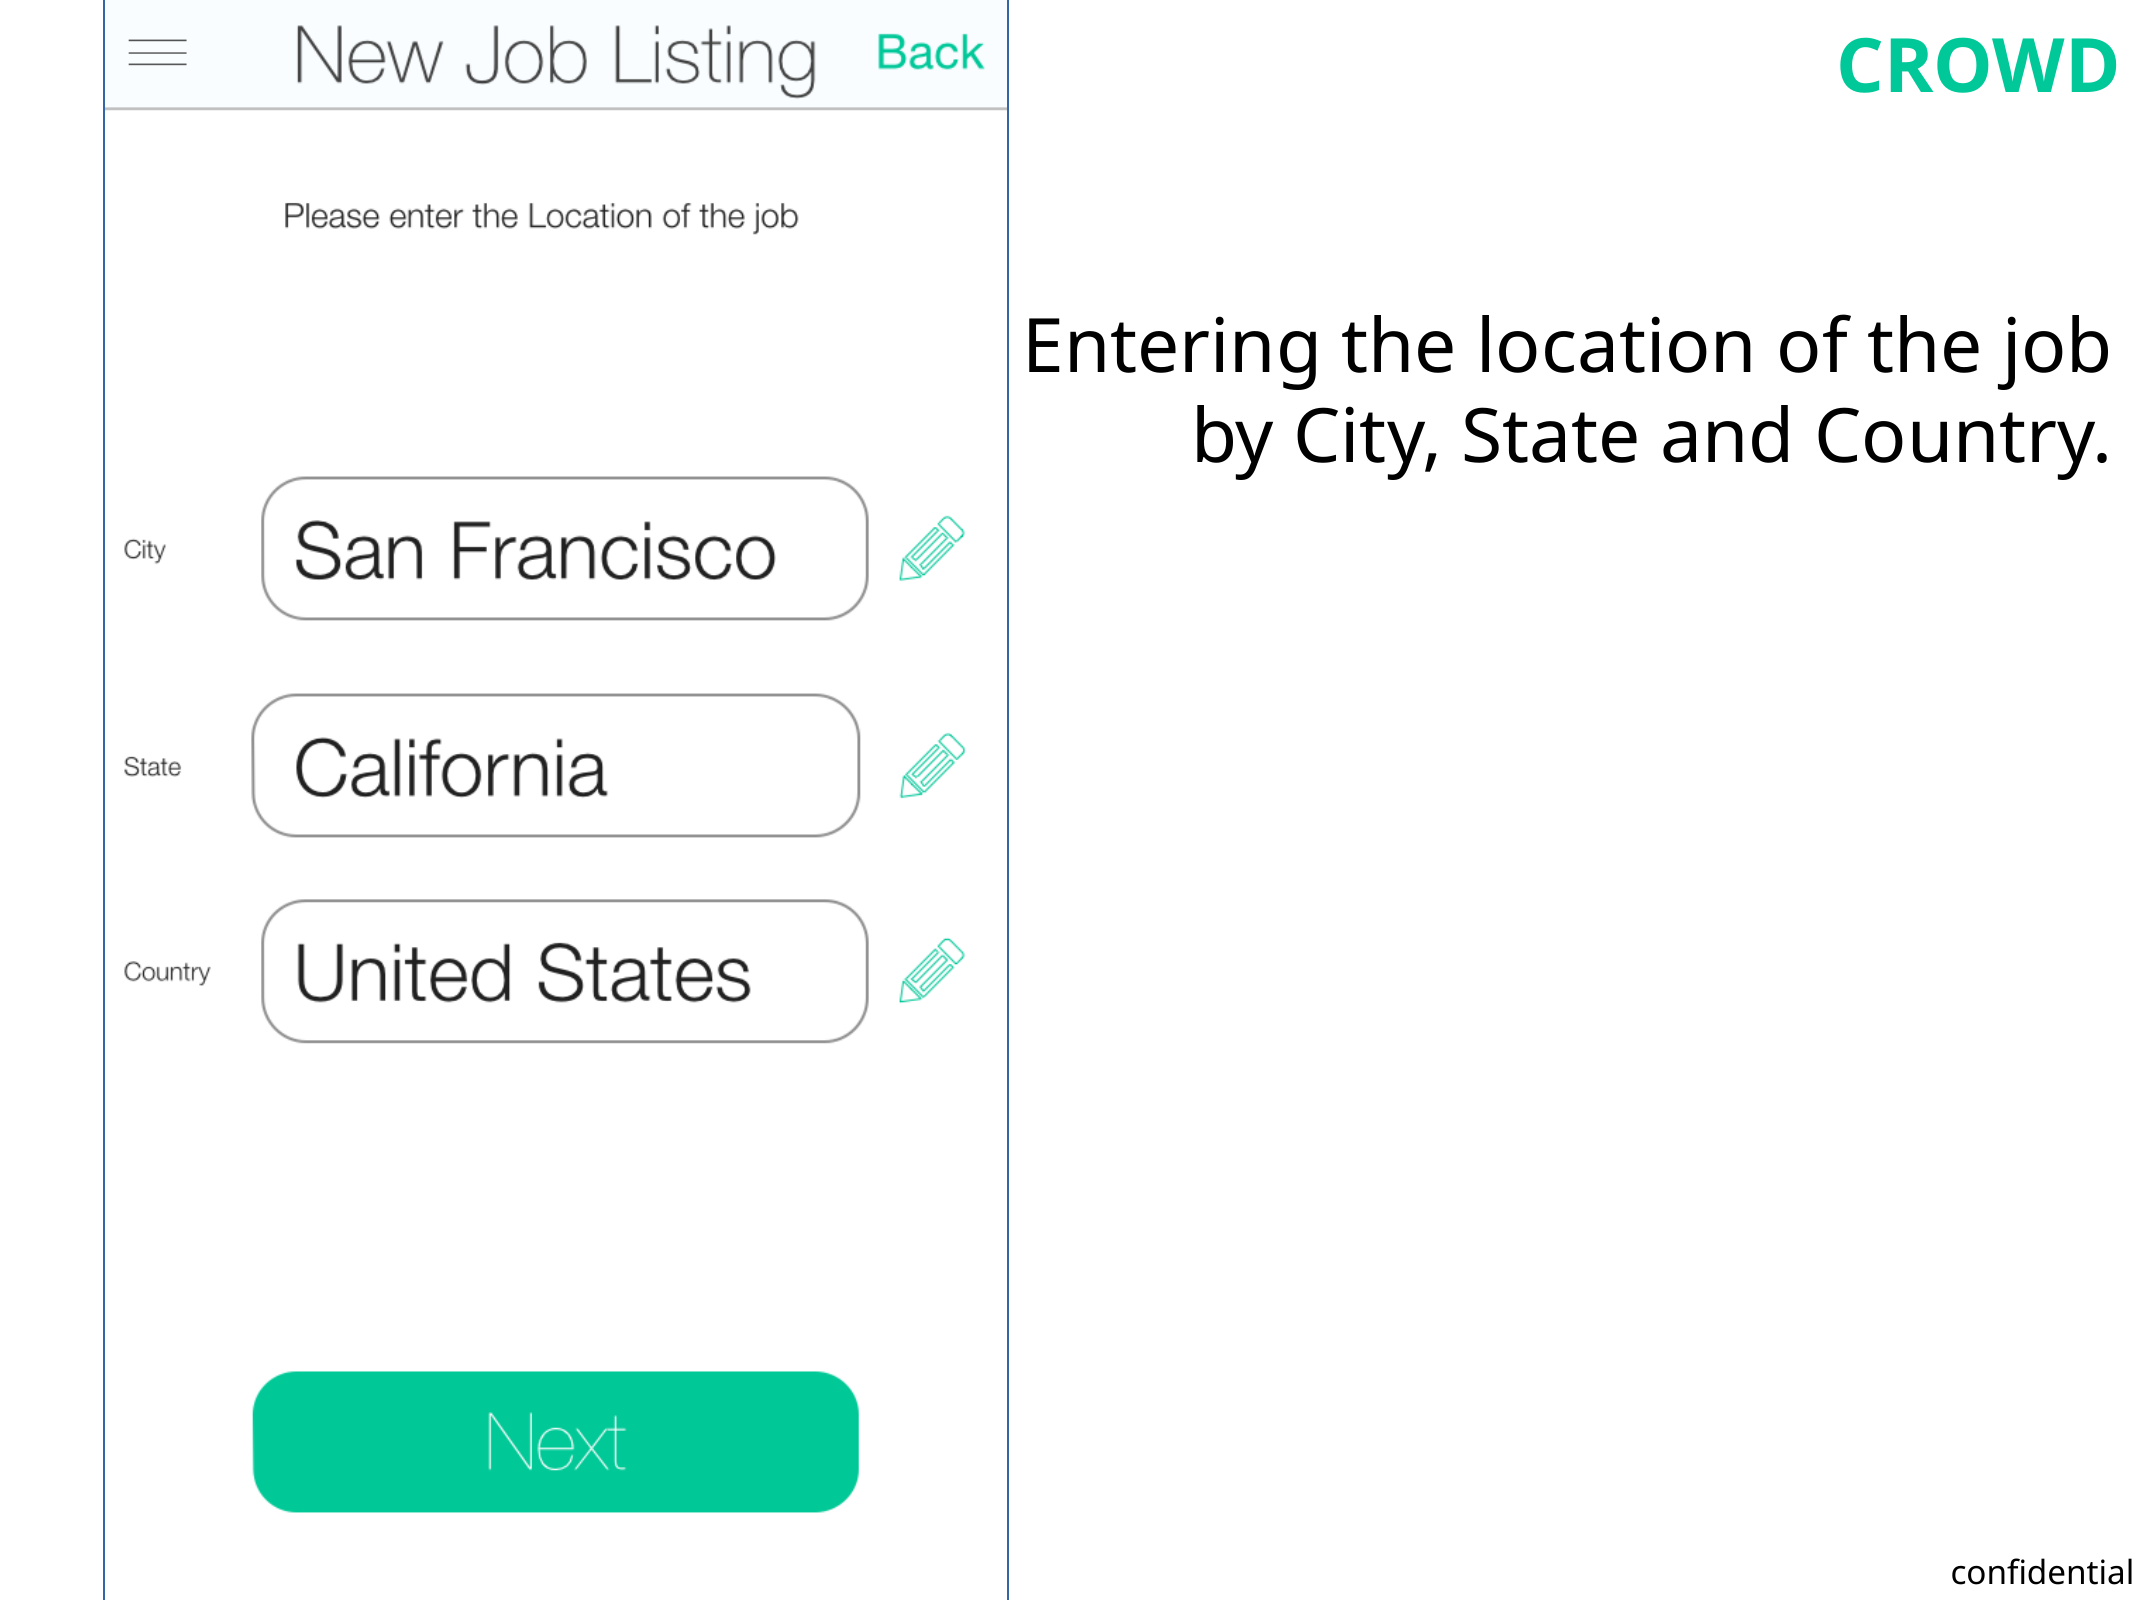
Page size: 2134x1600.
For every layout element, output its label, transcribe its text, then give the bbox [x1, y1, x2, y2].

picture [104, 0, 1007, 1600]
text_box Entering the location of the job by City, State and Country. [1015, 289, 2122, 486]
